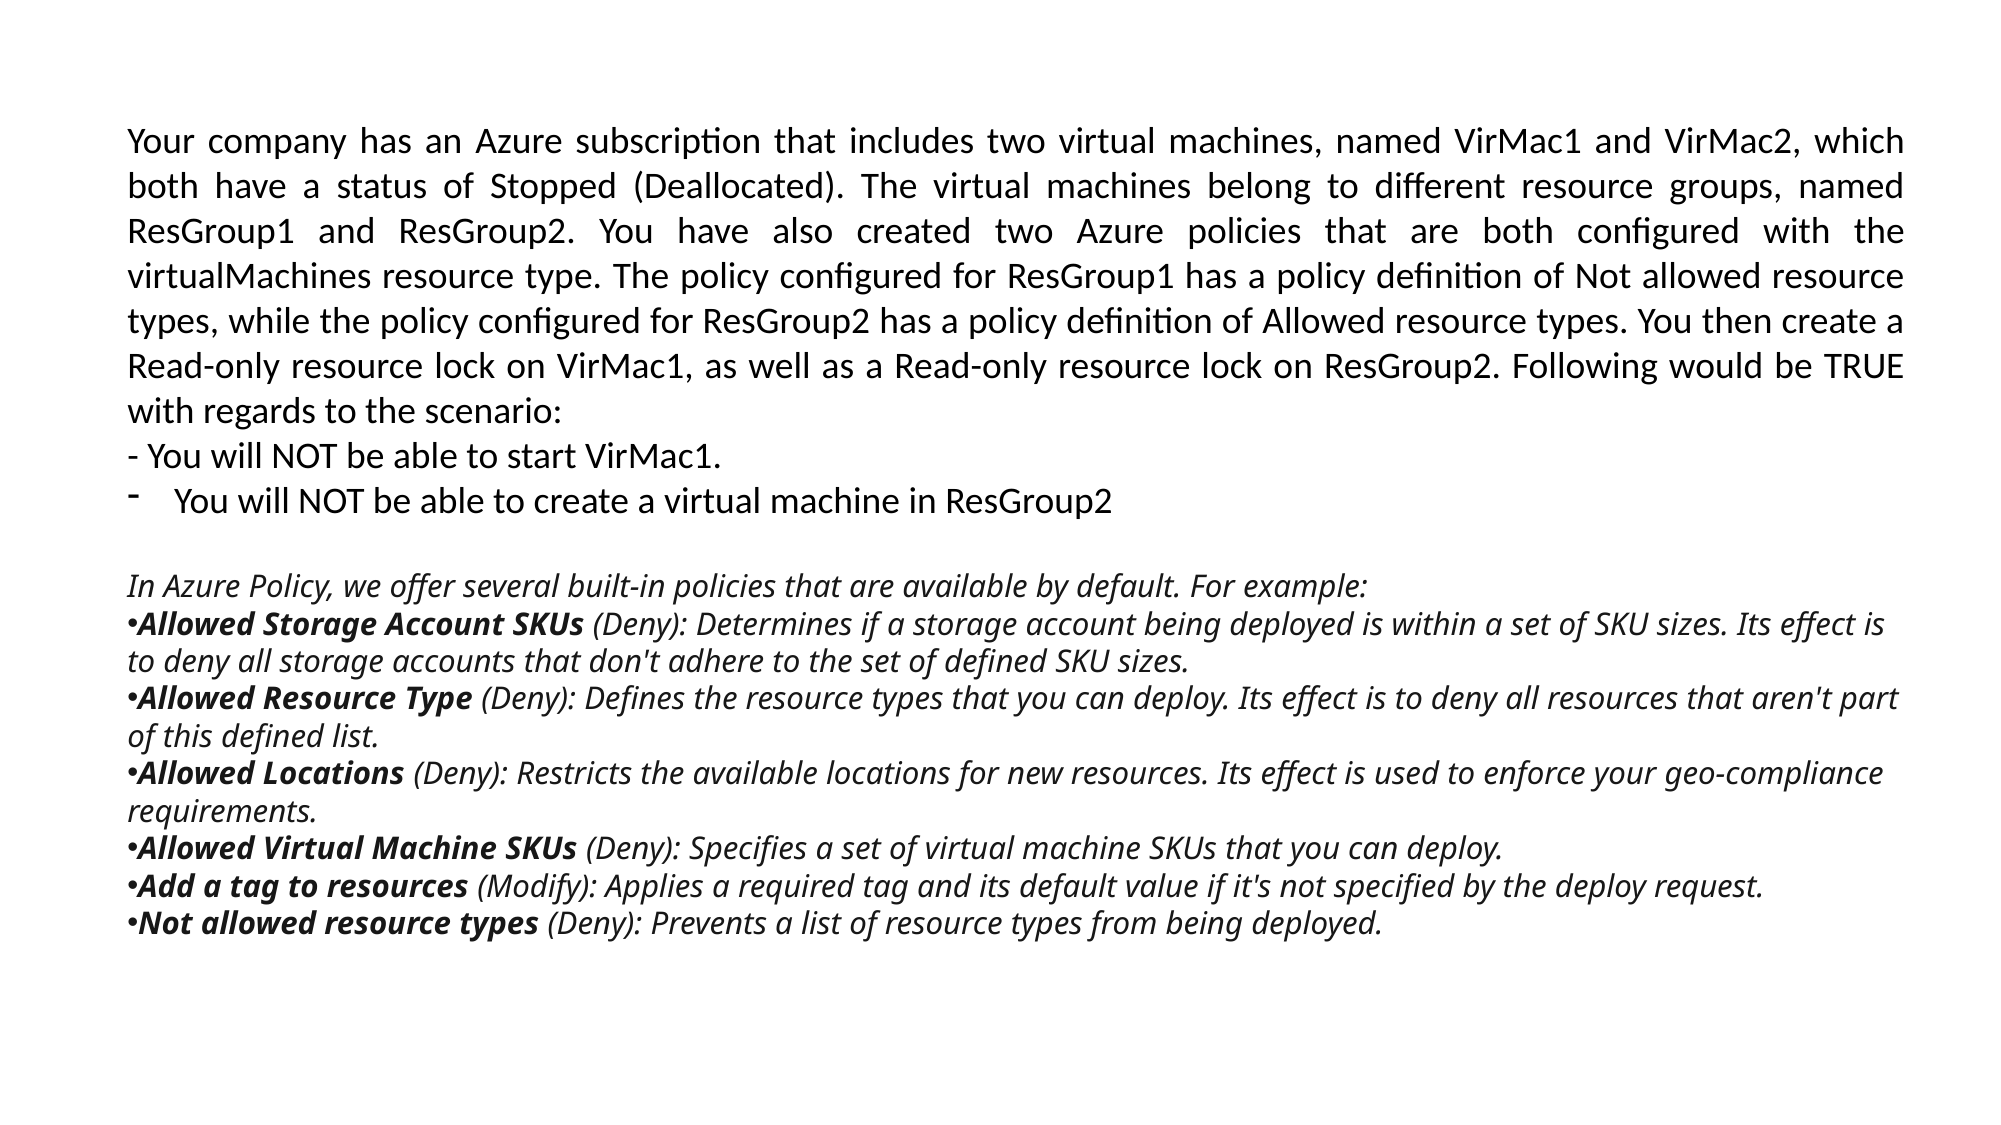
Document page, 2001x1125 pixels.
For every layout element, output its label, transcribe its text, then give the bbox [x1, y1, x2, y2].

text_box Your company has an Azure subscription that includes two virtual machines, named VirMac1 and VirMac2, which both have a status of Stopped (Deallocated). The virtual machines belong to different resource groups, named ResGroup1 and ResGroup2. You have also created two Azure policies that are both configured with the virtualMachines resource type. The policy configured for ResGroup1 has a policy definition of Not allowed resource types, while the policy configured for ResGroup2 has a policy definition of Allowed resource types. You then create a Read-only resource lock on VirMac1, as well as a Read-only resource lock on ResGroup2. Following would be TRUE with regards to the scenario: - You will NOT be able to start VirMac1. You will NOT be able to create a virtual machine in ResGroup2 In Azure Policy, we offer several built-in policies that are available by default. For example: Allowed Storage Account SKUs (Deny): Determines if a storage account being deployed is within a set of SKU sizes. Its effect is to deny all storage accounts that don't adhere to the set of defined SKU sizes. Allowed Resource Type (Deny): Defines the resource types that you can deploy. Its effect is to deny all resources that aren't part of this defined list. Allowed Locations (Deny): Restricts the available locations for new resources. Its effect is used to enforce your geo-compliance requirements. Allowed Virtual Machine SKUs (Deny): Specifies a set of virtual machine SKUs that you can deploy. Add a tag to resources (Modify): Applies a required tag and its default value if it's not specified by the deploy request. Not allowed resource types (Deny): Prevents a list of resource types from being deployed. [112, 108, 1922, 993]
